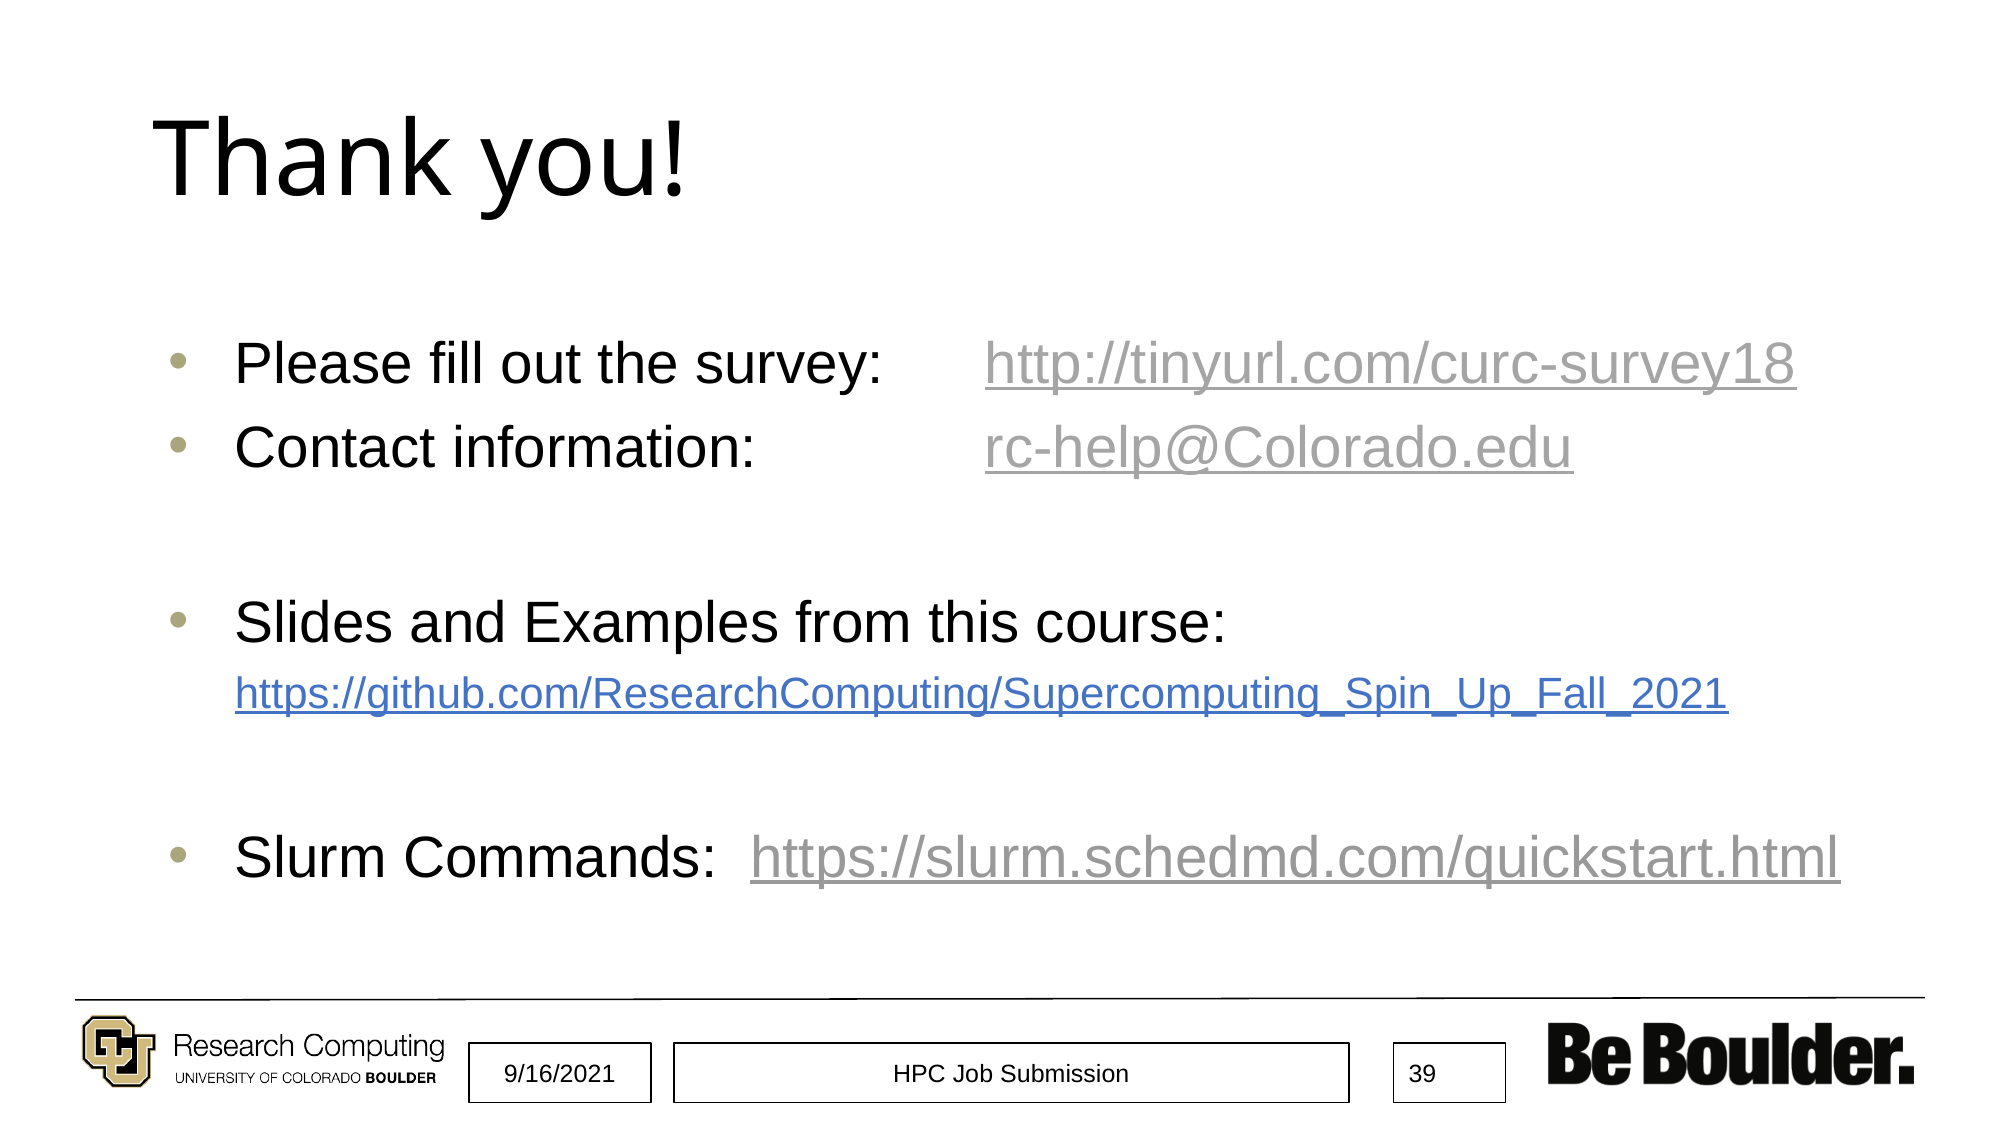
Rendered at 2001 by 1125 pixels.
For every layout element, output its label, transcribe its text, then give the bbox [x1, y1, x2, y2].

title Thank you! [137, 52, 1863, 271]
list Please fill out the survey: http://tinyurl.com/curc-survey18 Contact information: rc-help@Colorado.edu Slides and Examples from this course: https://github.com/ResearchComputing/Supercomputing_Spin_Up_Fall_2021 Slurm Commands: https://slurm.schedmd.com/quickstart.html [144, 234, 1944, 1011]
picture [81, 1015, 444, 1088]
slide_number ‹#› [1393, 1042, 1506, 1103]
footer HPC Job Submission [673, 1042, 1350, 1103]
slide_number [468, 1042, 652, 1103]
picture [1524, 1015, 1938, 1088]
